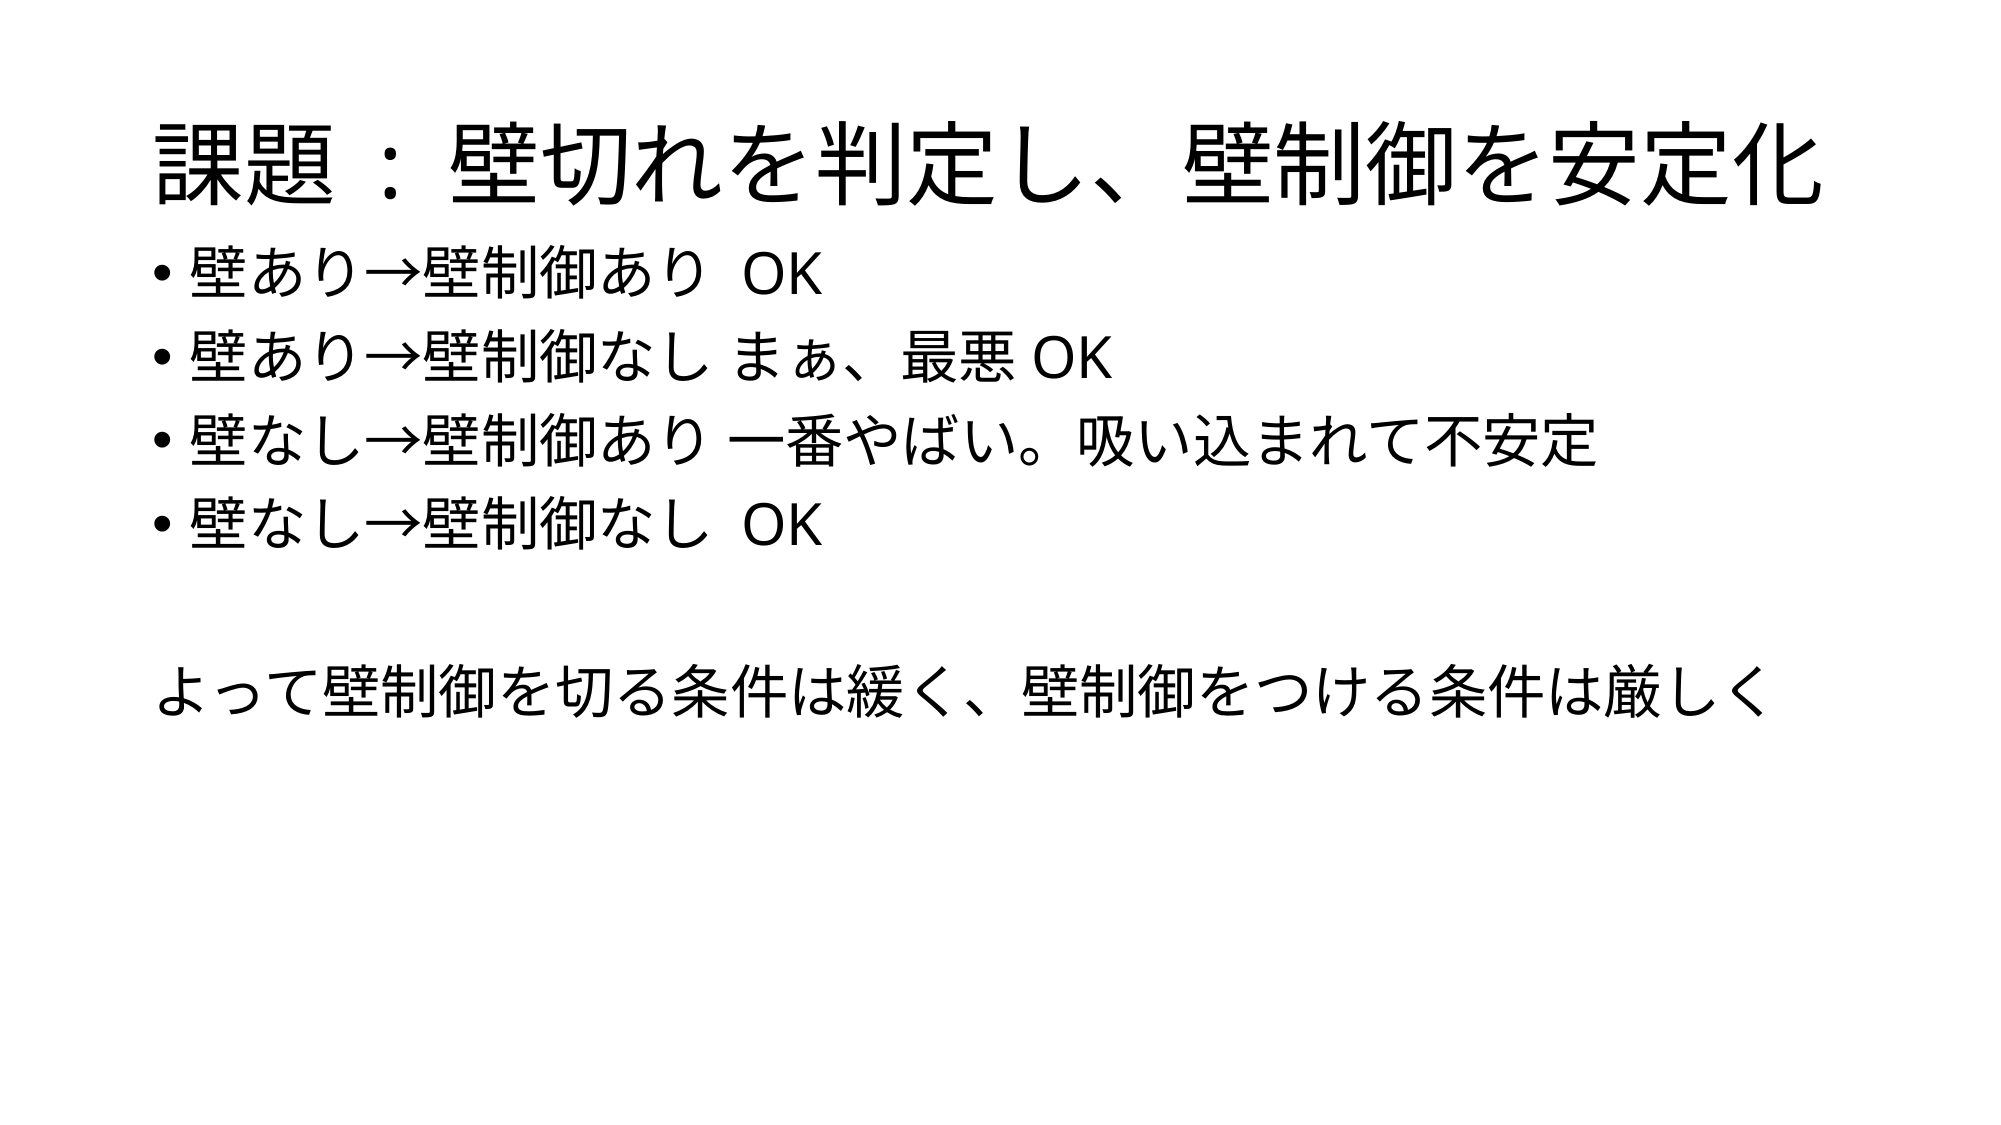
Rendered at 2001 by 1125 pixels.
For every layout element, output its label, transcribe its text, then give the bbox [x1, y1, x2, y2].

title 課題 : 壁切れを判定し、壁制御を安定化 [137, 59, 1863, 236]
list 壁あり→壁制御あり OK 壁あり→壁制御なし まぁ、最悪OK 壁なし→壁制御あり 一番やばい。吸い込まれて不安定 壁なし→壁制御なし OK よって壁制御を切る条件は緩く、壁制御をつける条件は厳しく [137, 236, 1863, 951]
